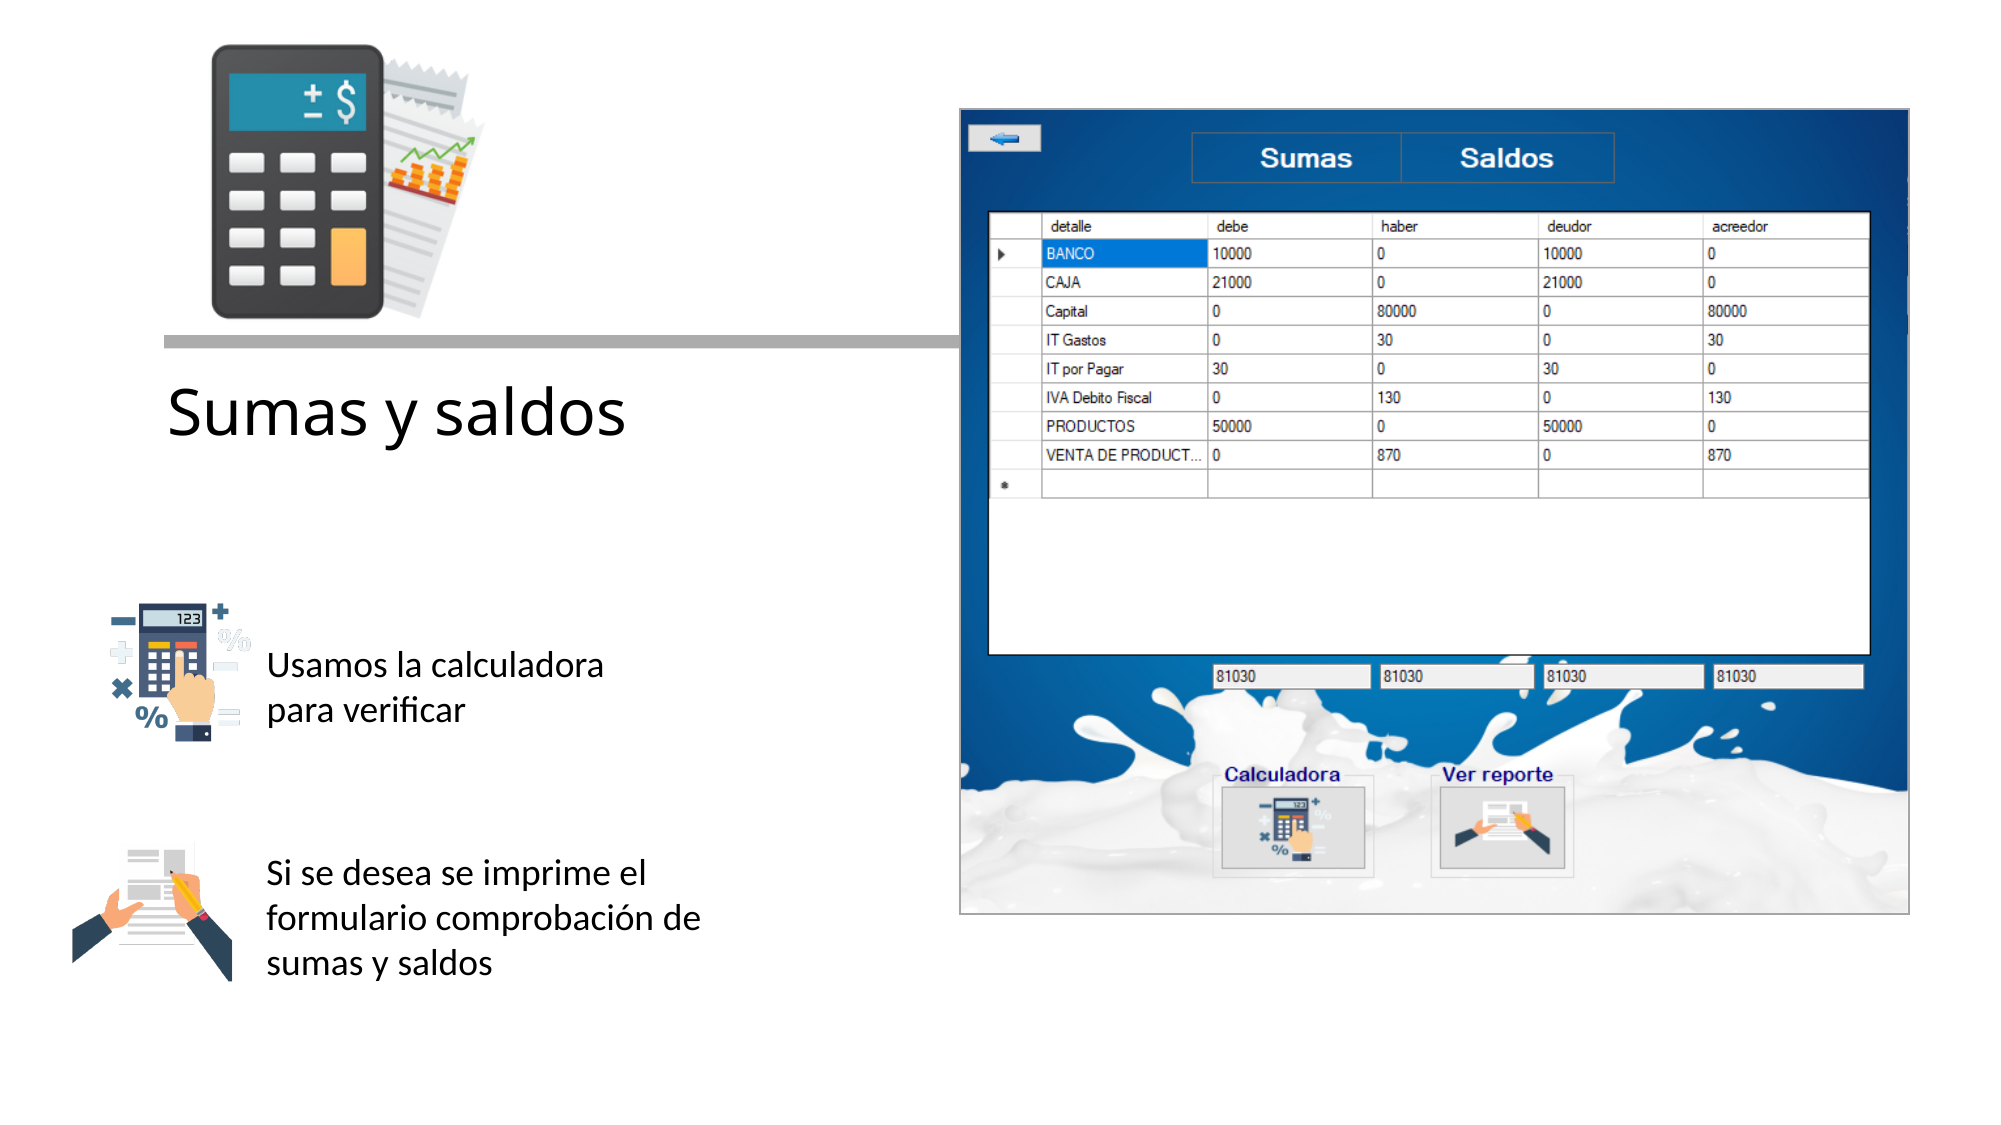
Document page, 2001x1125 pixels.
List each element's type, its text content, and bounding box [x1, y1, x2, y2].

text_box Si se desea se imprime el formulario comprobación de sumas y saldos [251, 840, 742, 991]
picture [94, 587, 258, 750]
picture [184, 21, 497, 334]
text_box Usamos la calculadora para verificar [258, 632, 656, 737]
text_box [163, 334, 959, 349]
picture [53, 812, 251, 1010]
title Sumas y saldos [152, 357, 689, 471]
picture [960, 109, 1909, 913]
